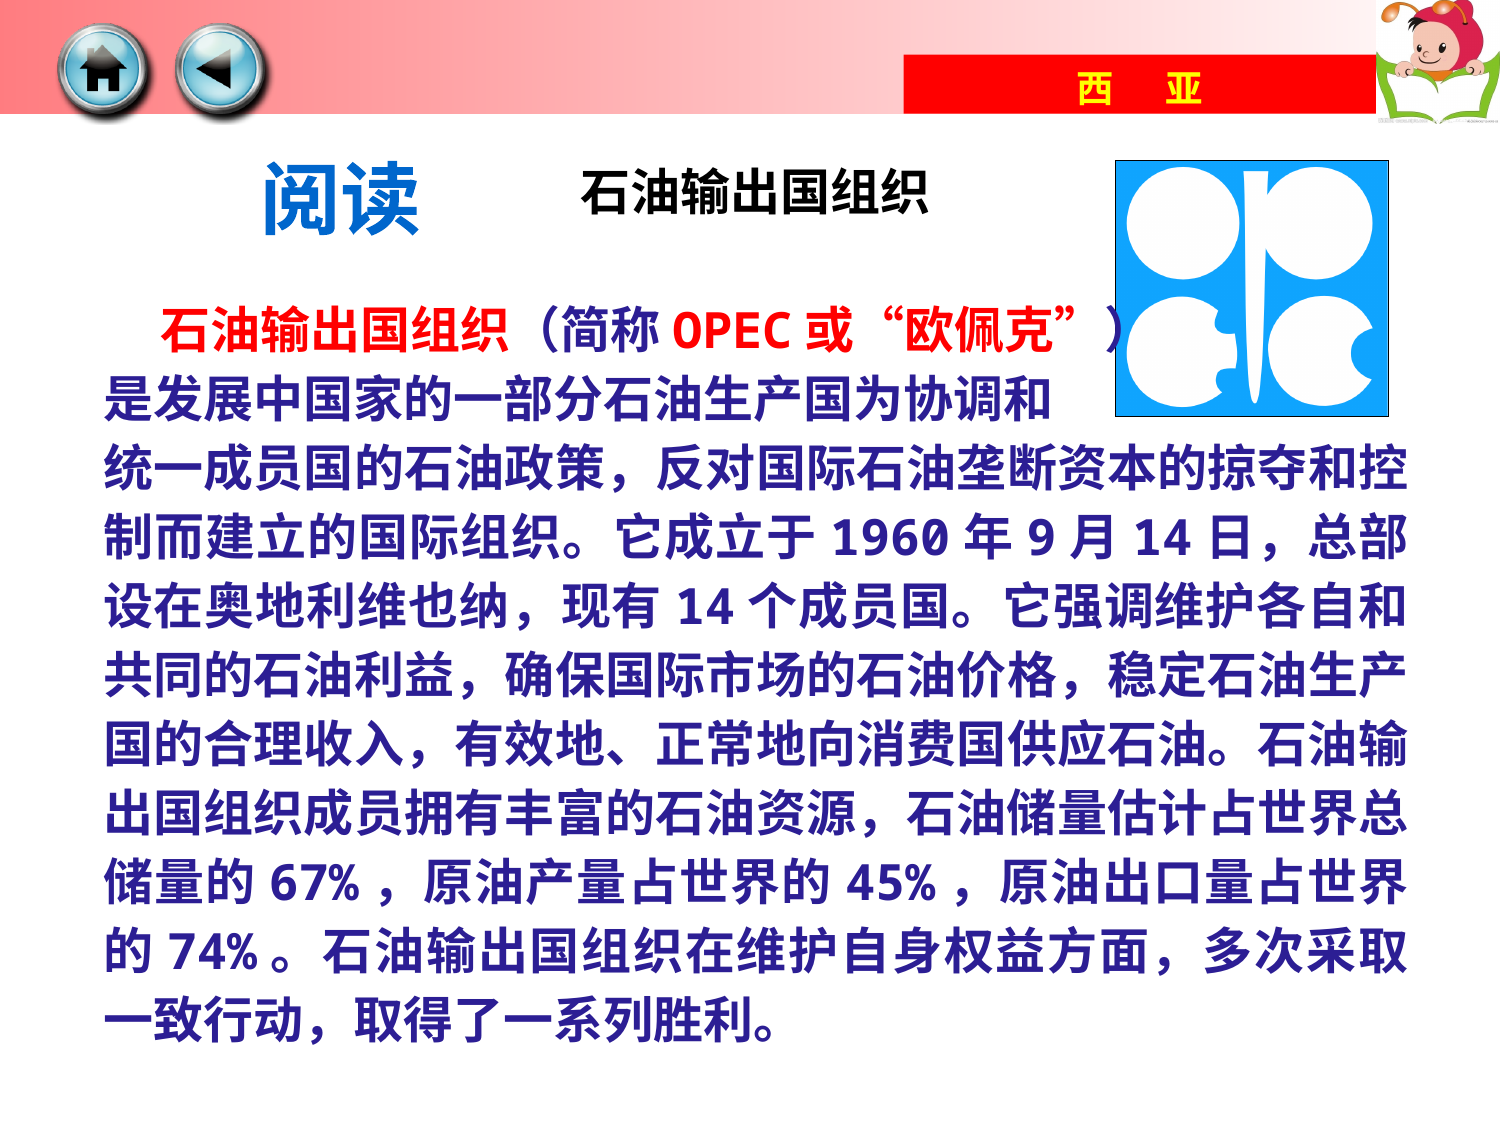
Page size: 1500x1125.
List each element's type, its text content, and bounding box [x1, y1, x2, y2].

picture [1376, 0, 1500, 124]
picture [171, 18, 277, 125]
picture [1116, 161, 1388, 416]
text_box 石油输出国组织 石油输出国组织（简称OPEC或“欧佩克”） 是发展中国家的一部分石油生产国为协调和 统一成员国的石油政策，反对国际石油垄断资本的掠夺和控制而建立的国际组织。它成立于1960年9月14日，总部设在奥地利维也纳，现有14个成员国。它强调维护各自和共同的石油利益，确保国际市场的石油价格，稳定石油生产国的合理收入，有效地、正常地向消费国供应石油。石油输出国组织成员拥有丰富的石油资源，石油储量估计占世界总储量的67%，原油产量占世界的45%，原油出口量占世界的74%。石油输出国组织在维护自身权益方面，多次采取一致行动，取得了一系列胜利。 [88, 144, 1424, 1056]
picture [53, 18, 159, 125]
